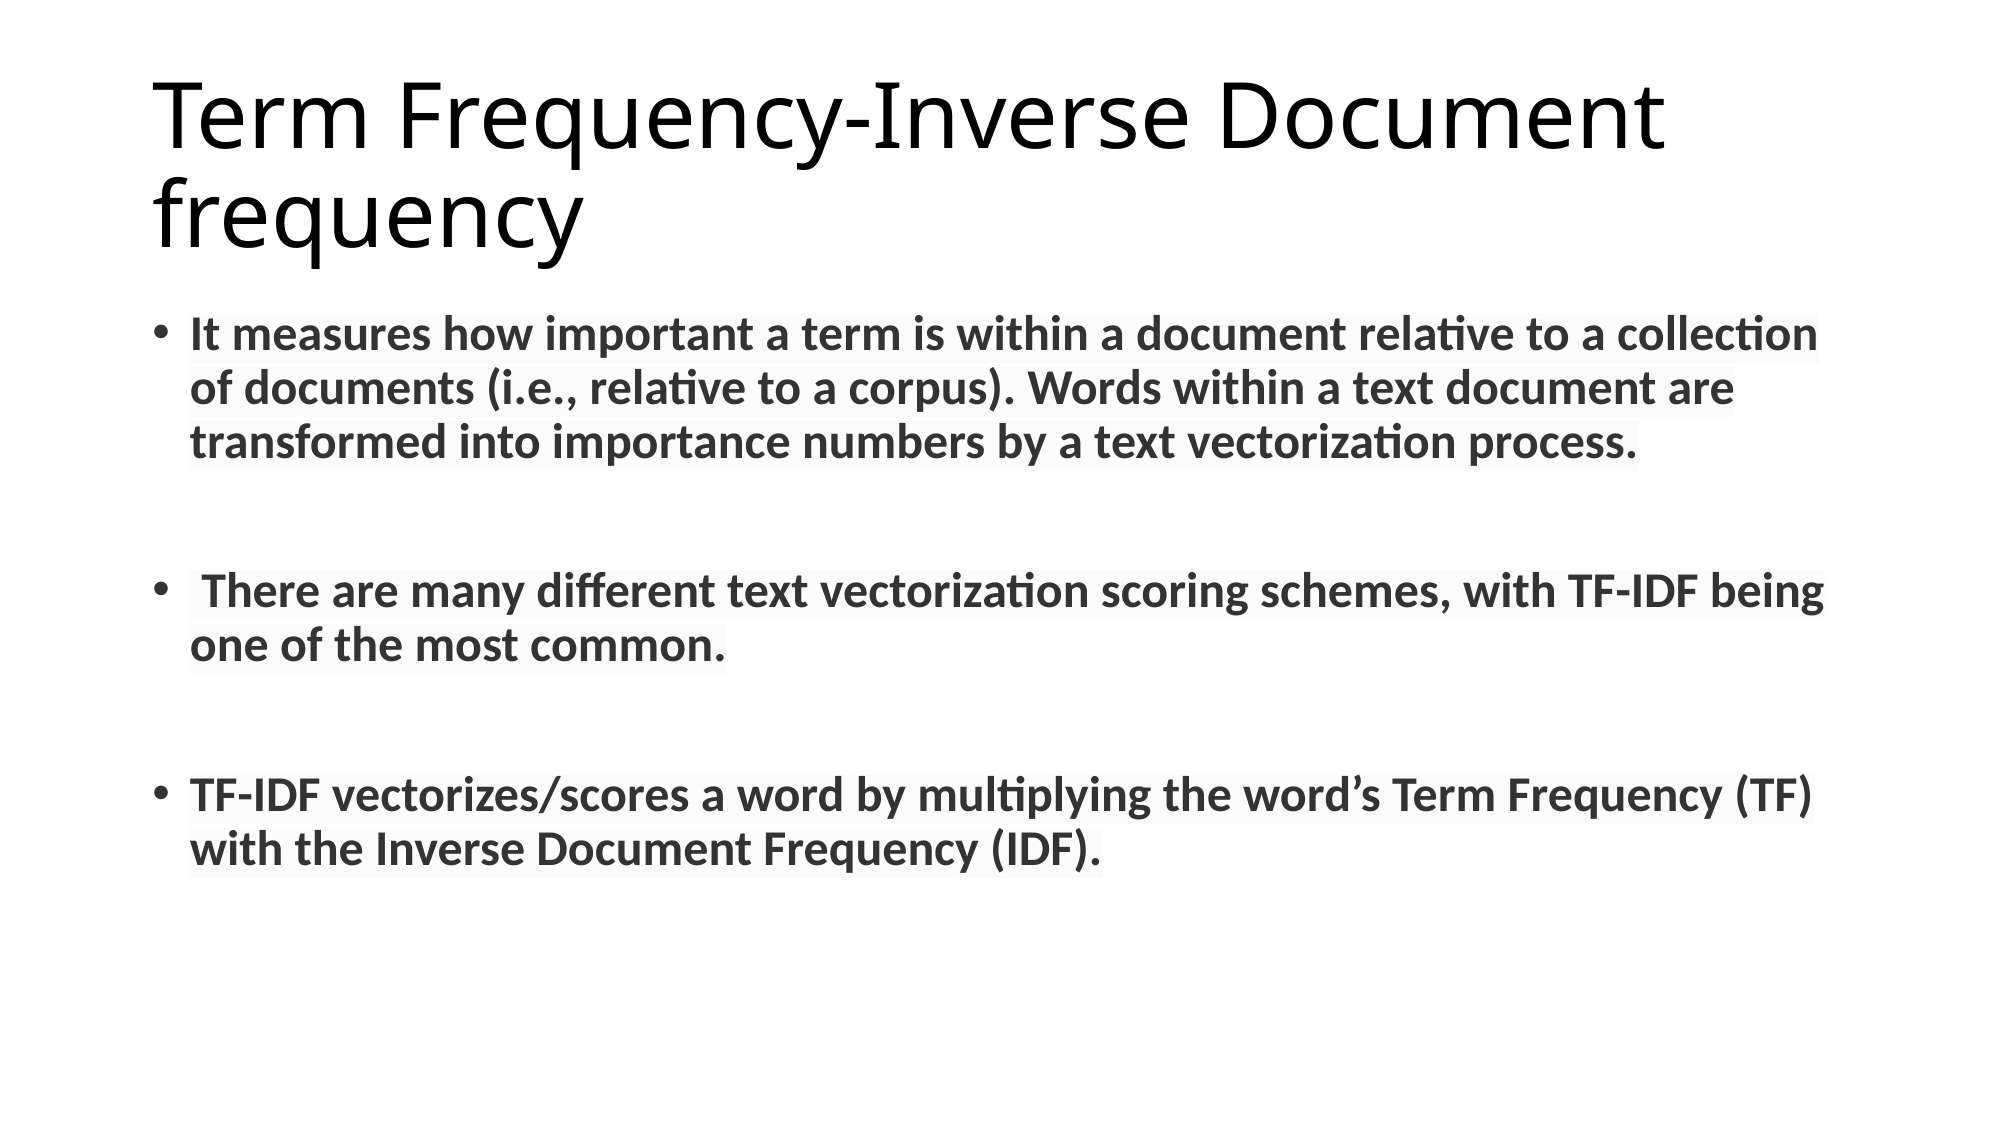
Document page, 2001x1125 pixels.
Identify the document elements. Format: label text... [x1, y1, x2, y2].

list It measures how important a term is within a document relative to a collection of documents (i.e., relative to a corpus). Words within a text document are transformed into importance numbers by a text vectorization process. There are many different text vectorization scoring schemes, with TF-IDF being one of the most common. TF-IDF vectorizes/scores a word by multiplying the word’s Term Frequency (TF) with the Inverse Document Frequency (IDF). [137, 299, 1863, 1014]
title Term Frequency-Inverse Document frequency [137, 59, 1863, 278]
